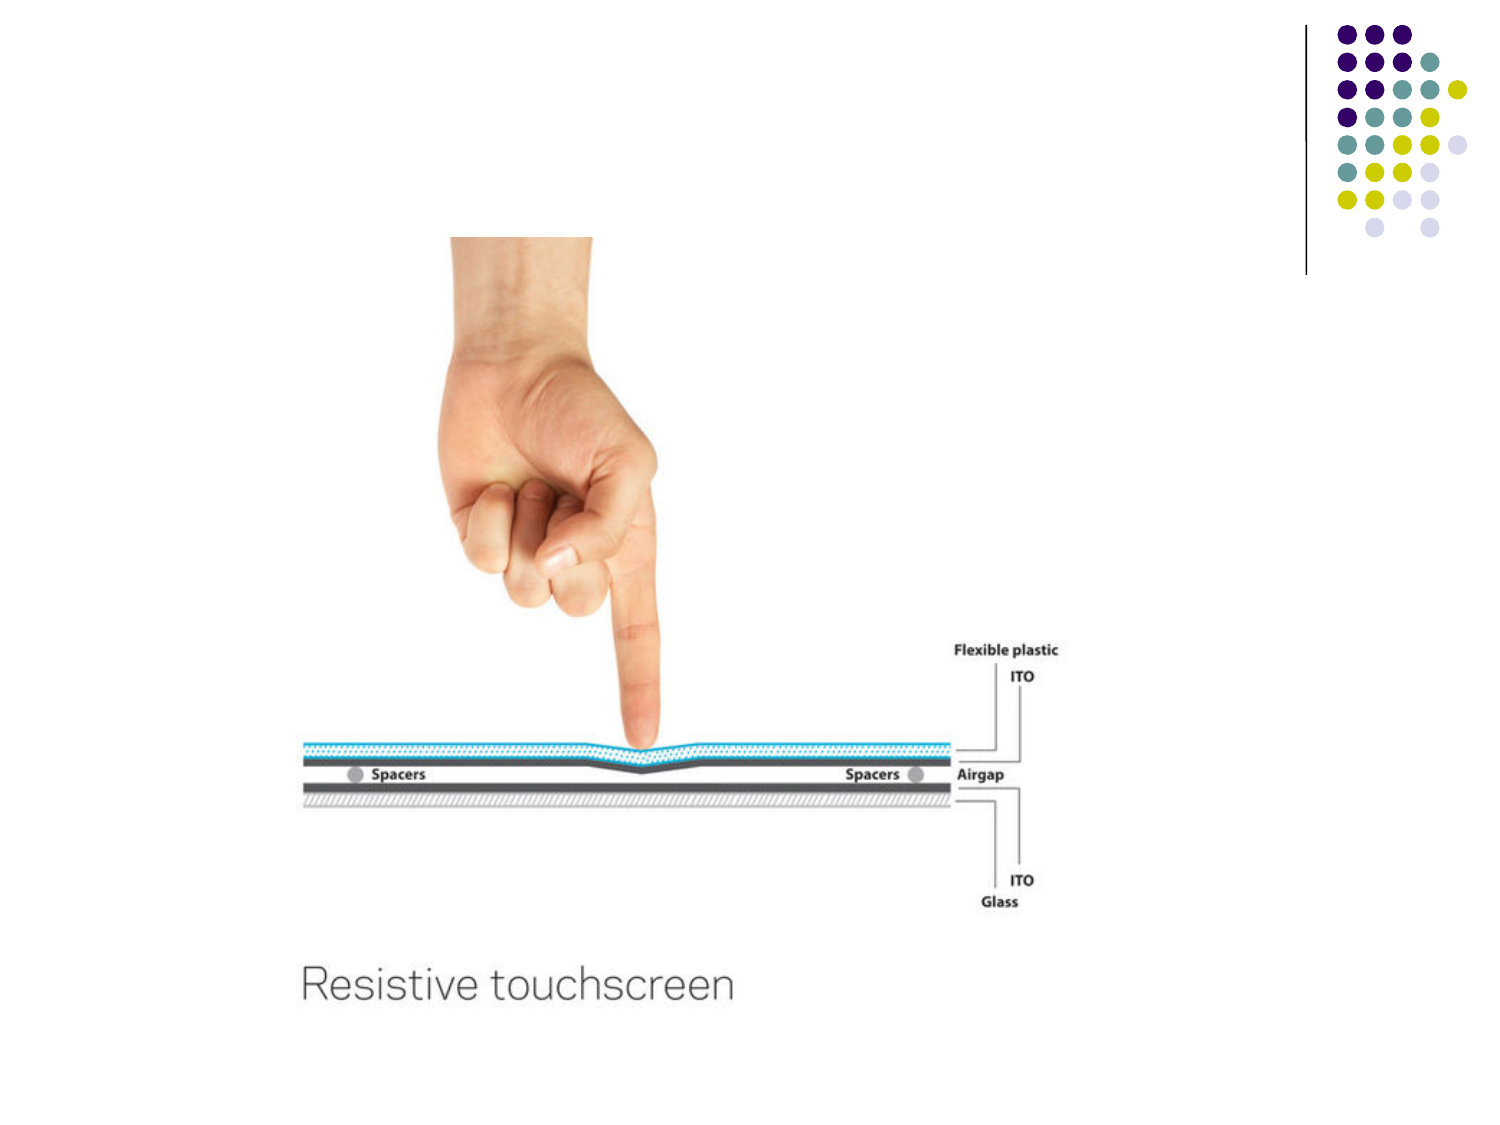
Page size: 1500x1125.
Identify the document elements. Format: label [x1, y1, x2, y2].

list [111, 236, 1200, 1052]
